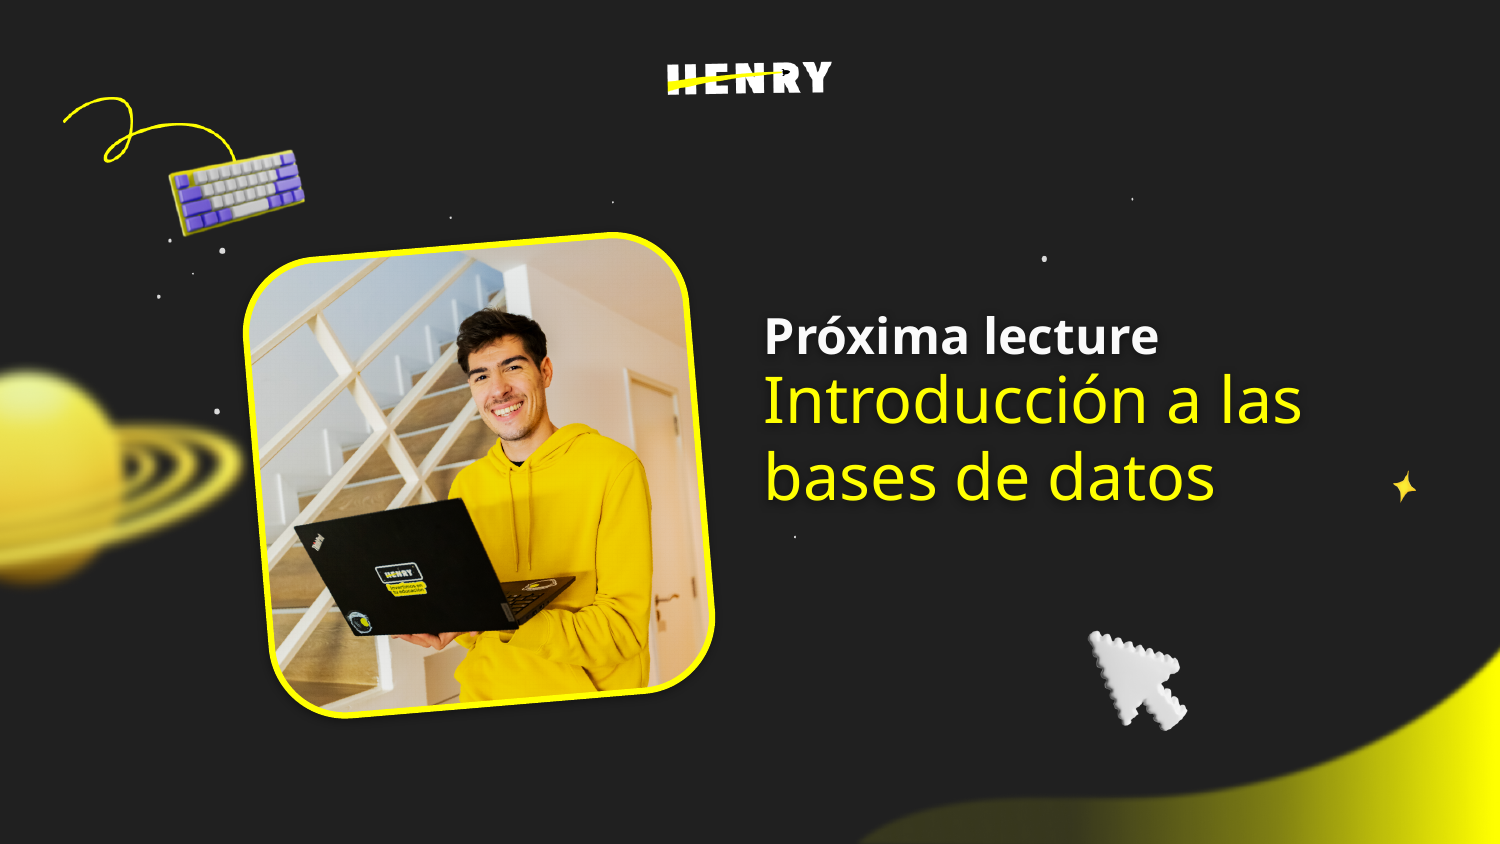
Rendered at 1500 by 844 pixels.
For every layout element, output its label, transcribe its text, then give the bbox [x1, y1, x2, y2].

text_box Introducción a las bases de datos [706, 351, 1464, 522]
text_box Próxima lecture [706, 297, 1402, 346]
picture [0, 0, 1500, 844]
